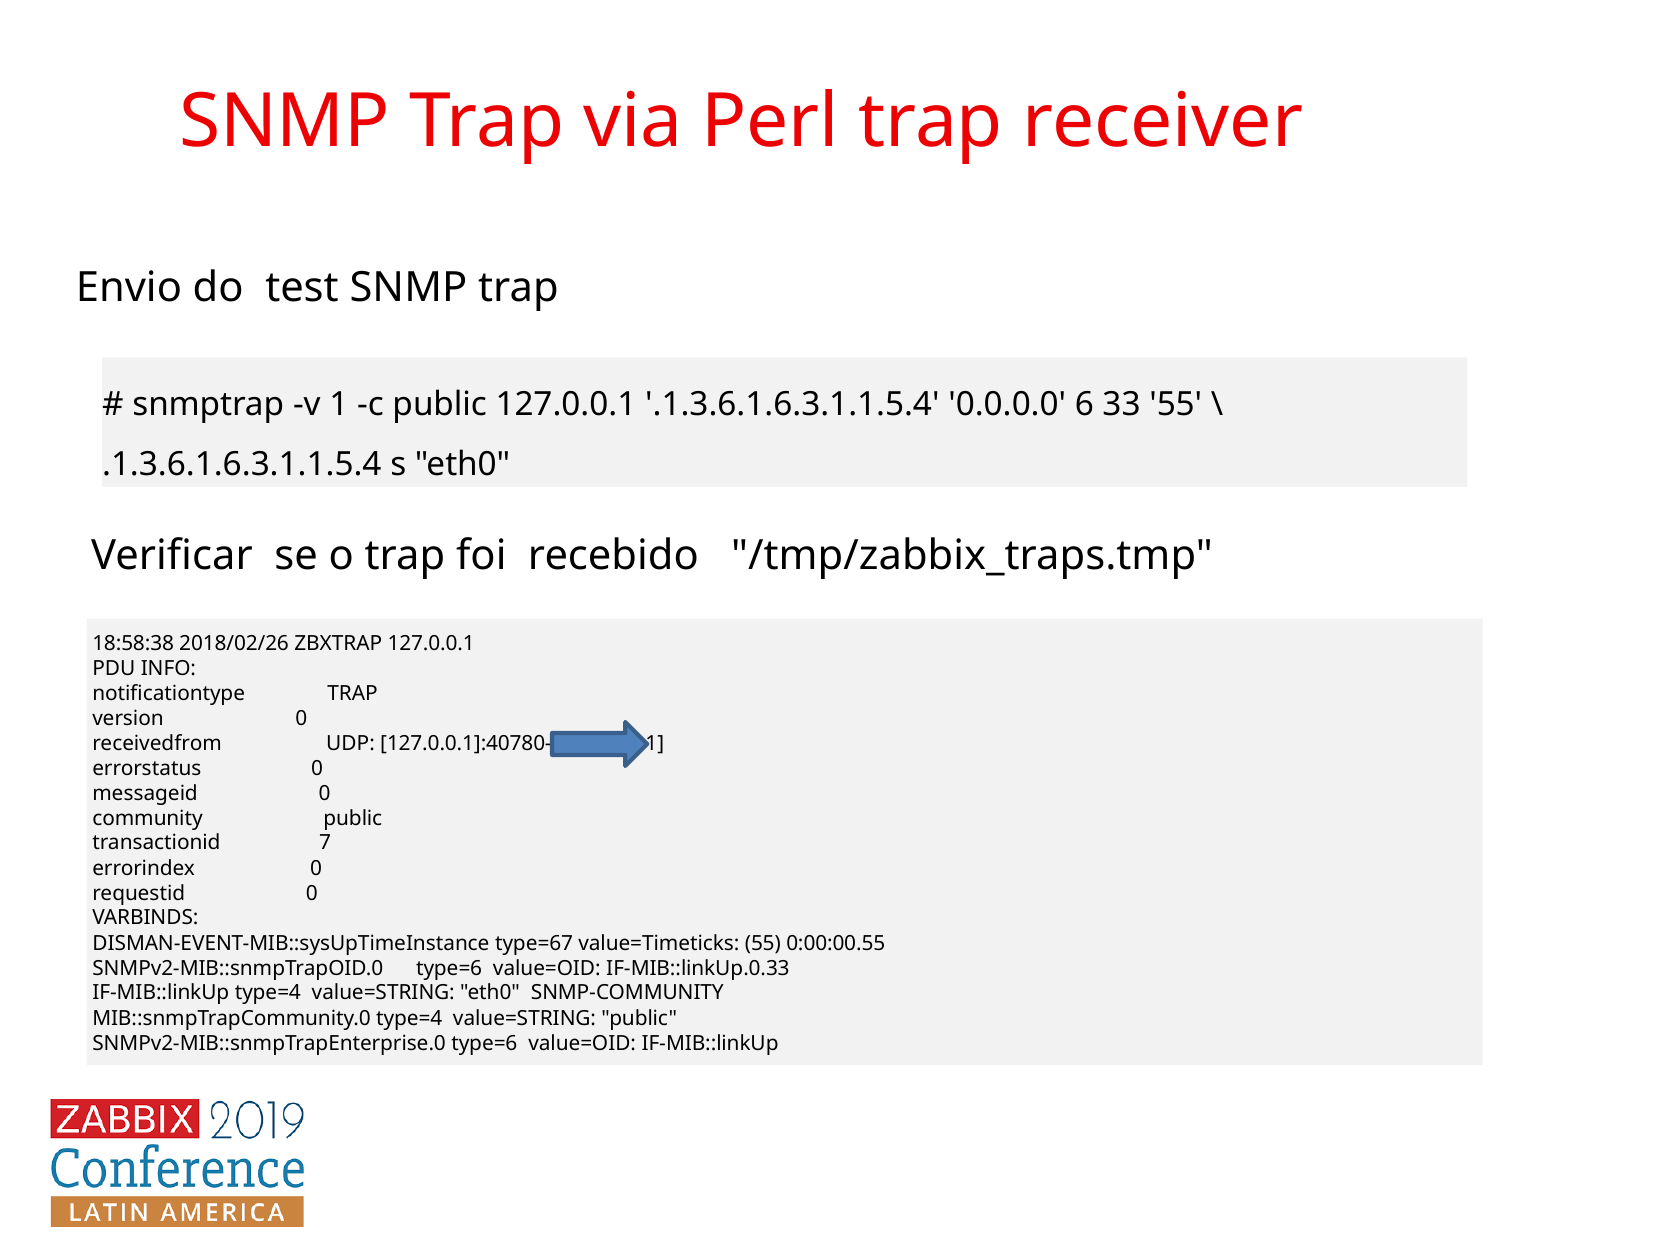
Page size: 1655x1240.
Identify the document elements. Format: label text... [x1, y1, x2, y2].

text_box Verificar se o trap foi recebido "/tmp/zabbix_traps.tmp" [76, 520, 1493, 620]
text_box 18:58:38 2018/02/26 ZBXTRAP 127.0.0.1 PDU INFO: notificationtype TRAP version 0 receivedfrom UDP: [127.0.0.1]:40780->[127.0.0.1] errorstatus 0 messageid 0 community public transactionid 7 errorindex 0 requestid 0 VARBINDS: DISMAN-EVENT-MIB::sysUpTimeInstance type=67 value=Timeticks: (55) 0:00:00.55 SNMPv2-MIB::snmpTrapOID.0 type=6 value=OID: IF-MIB::linkUp.0.33 IF-MIB::linkUp type=4 value=STRING: "eth0" SNMP-COMMUNITY MIB::snmpTrapCommunity.0 type=4 value=STRING: "public" SNMPv2-MIB::snmpTrapEnterprise.0 type=6 value=OID: IF-MIB::linkUp [86, 618, 1483, 1065]
text_box Envio do test SNMP trap [61, 252, 1450, 335]
text_box # snmptrap -v 1 -c public 127.0.0.1 '.1.3.6.1.6.3.1.1.5.4' '0.0.0.0' 6 33 '55' \ .1.3.6.1.6.3.1.1.5.4 s "eth0" [102, 357, 1468, 487]
title SNMP Trap via Perl trap receiver [177, 69, 1428, 252]
picture [50, 1099, 304, 1227]
text_box [549, 720, 650, 768]
